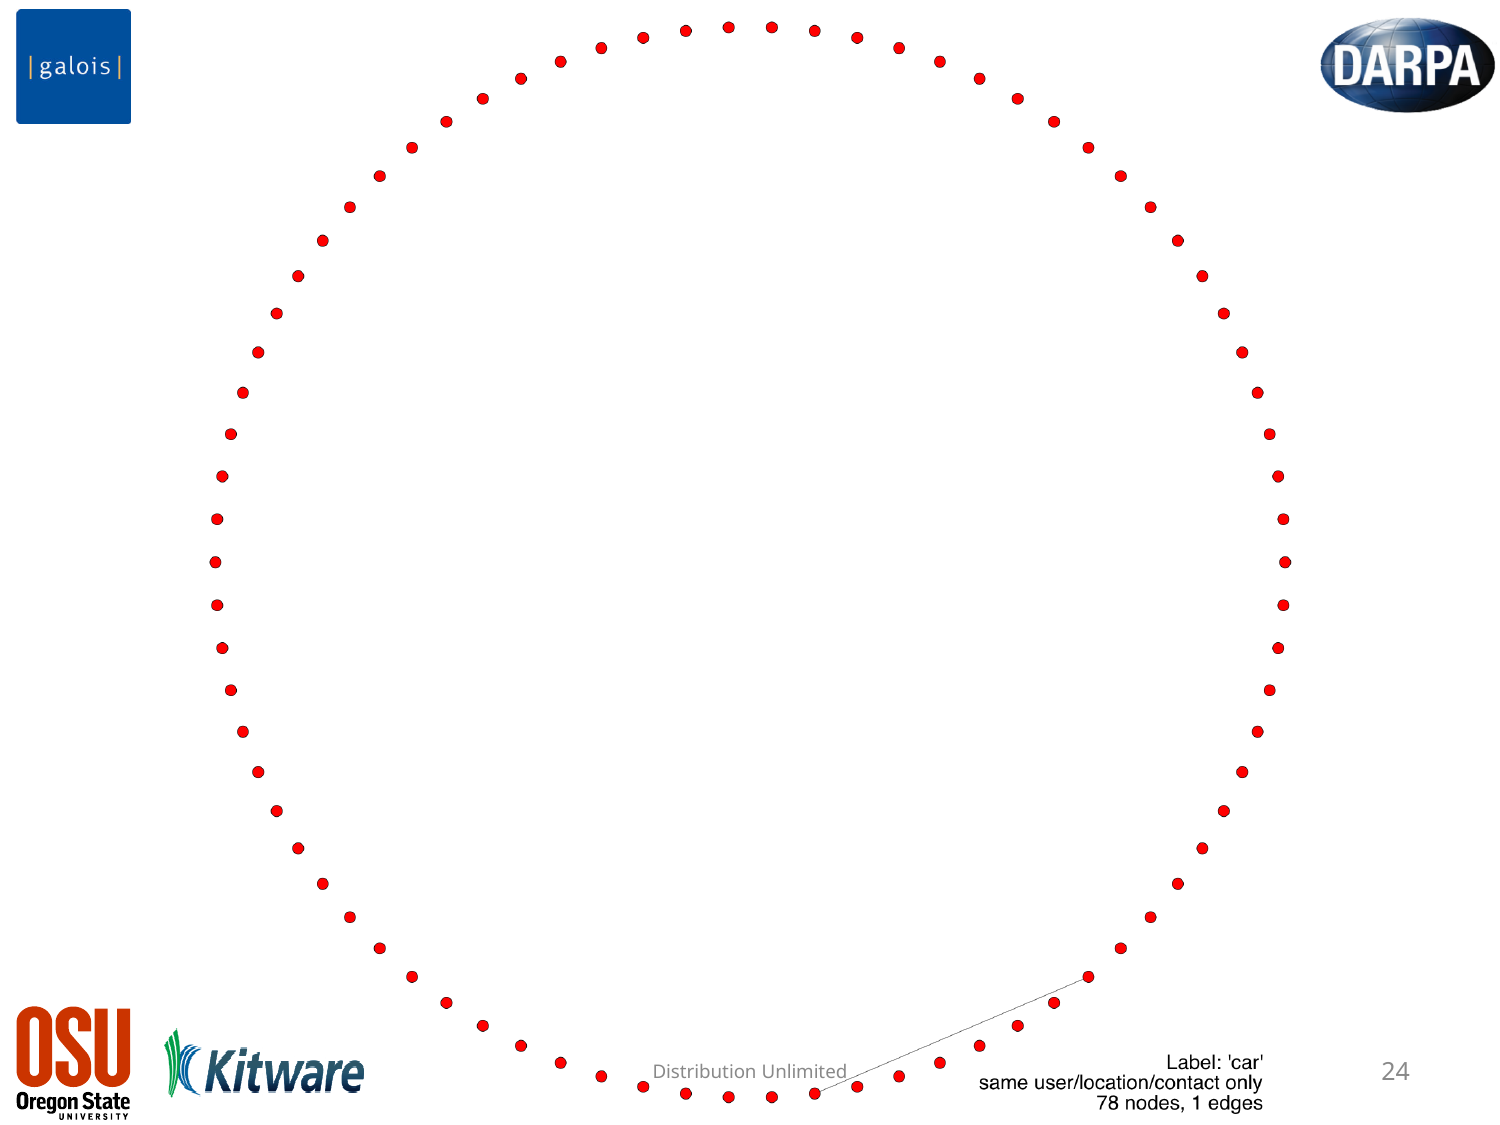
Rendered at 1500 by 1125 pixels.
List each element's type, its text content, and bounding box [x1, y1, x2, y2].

slide_number 24 [1315, 1042, 1425, 1103]
picture [150, 0, 1313, 1125]
picture [16, 9, 131, 124]
picture [1318, 11, 1497, 119]
